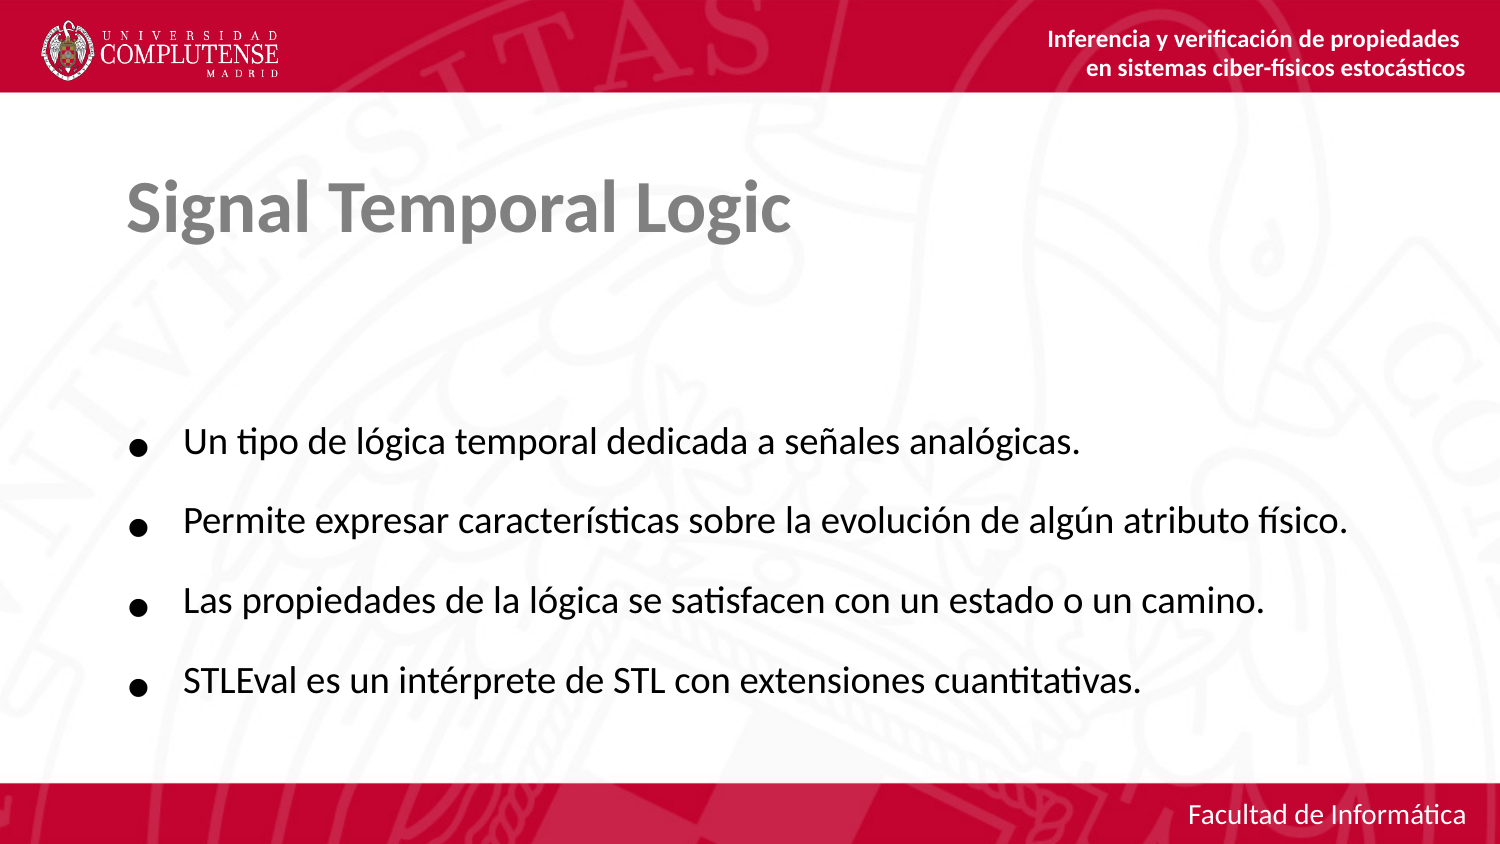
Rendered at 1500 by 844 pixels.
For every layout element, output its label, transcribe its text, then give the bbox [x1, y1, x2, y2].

picture [0, 0, 1500, 844]
text_box Signal Temporal Logic Un tipo de lógica temporal dedicada a señales analógicas. Permite expresar características sobre la evolución de algún atributo físico. Las propiedades de la lógica se satisfacen con un estado o un camino. STLEval es un intérprete de STL con extensiones cuantitativas. [112, 150, 1388, 815]
text_box Inferencia y verificación de propiedades en sistemas ciber-físicos estocásticos [1032, 14, 1481, 90]
text_box Facultad de Informática [1173, 787, 1482, 838]
